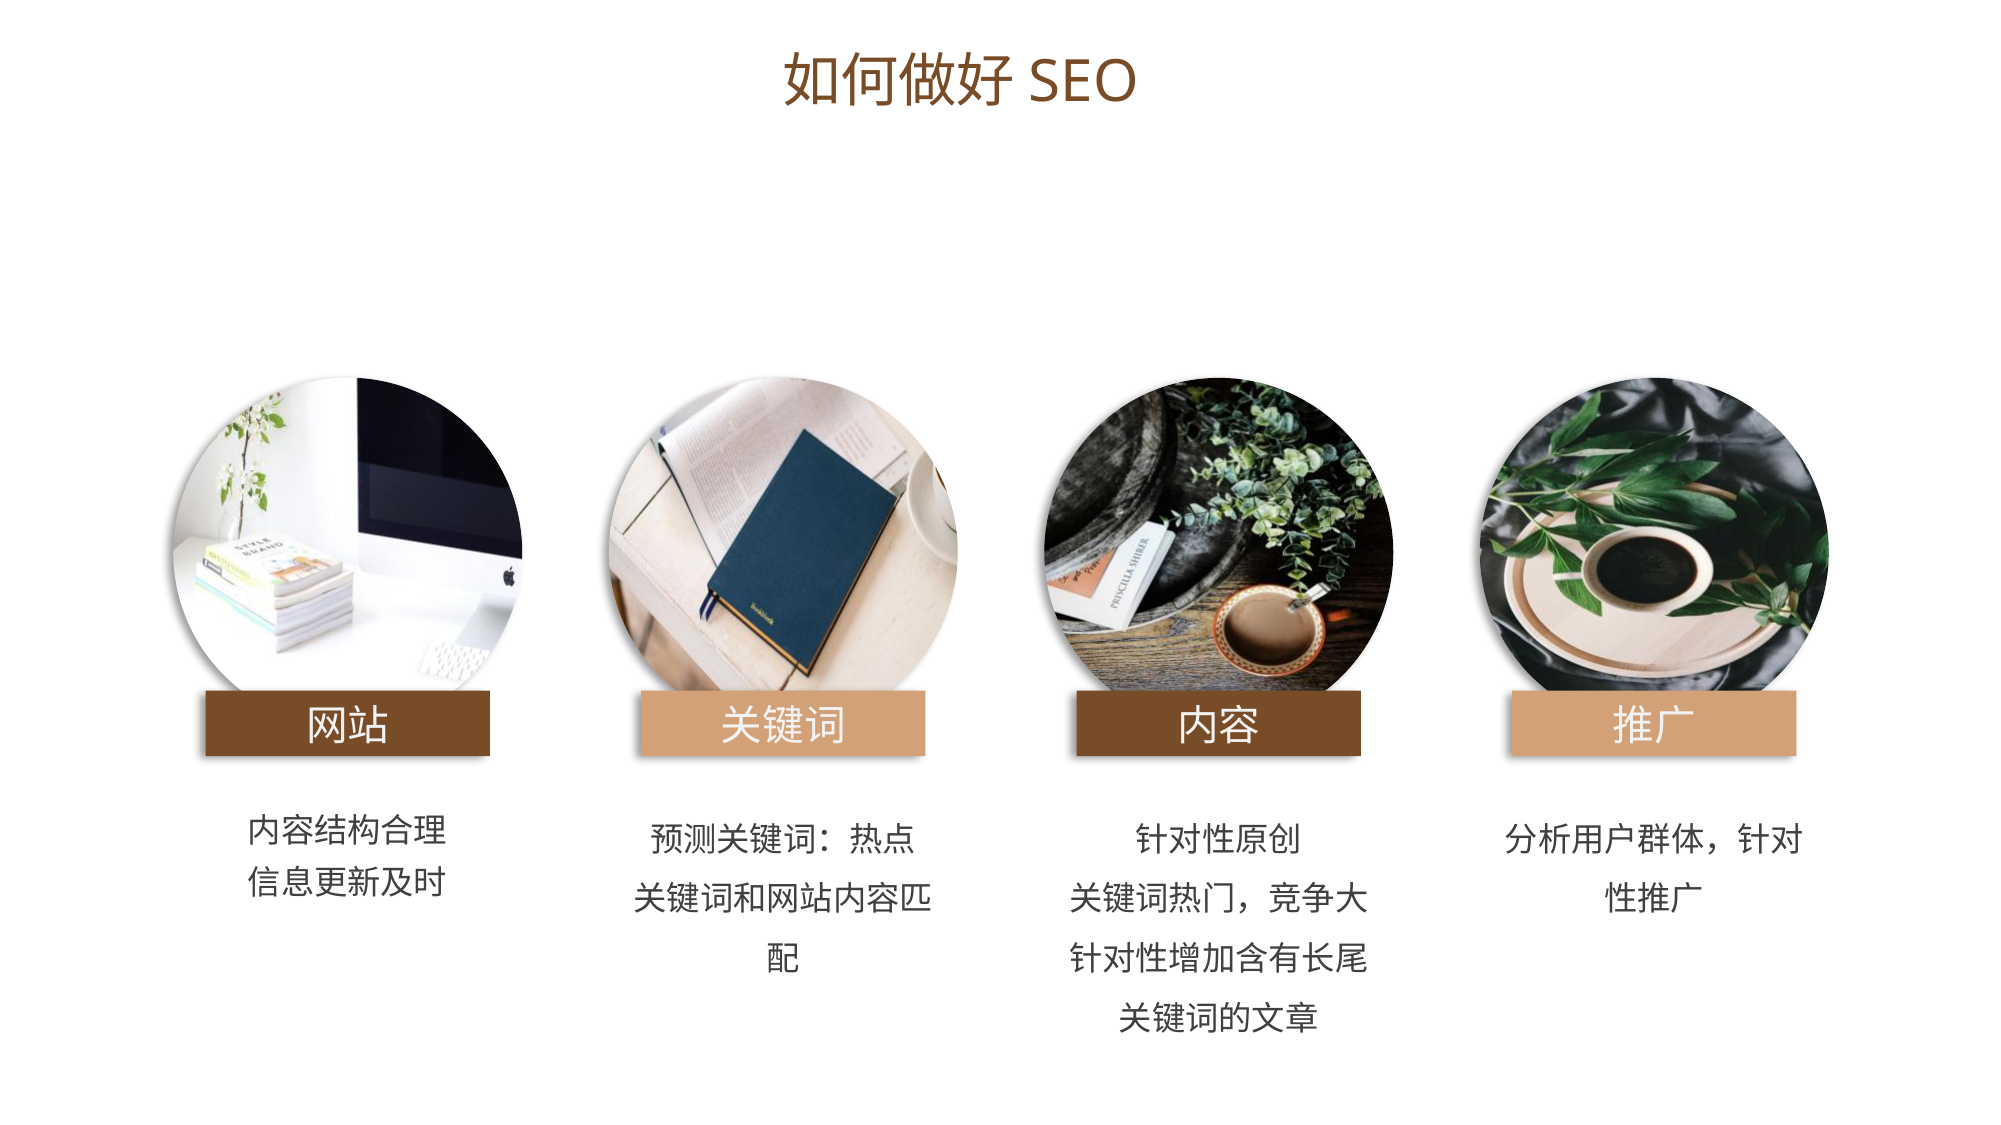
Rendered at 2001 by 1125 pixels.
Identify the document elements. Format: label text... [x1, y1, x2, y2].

text_box 预测关键词：热点 关键词和网站内容匹配 [612, 790, 954, 985]
text_box [172, 376, 524, 688]
text_box [1478, 376, 1830, 688]
text_box 如何做好SEO [767, 35, 1190, 121]
text_box 内容 [1076, 690, 1361, 757]
text_box 内容结构合理 信息更新及时 [177, 790, 519, 961]
text_box 网站 [205, 690, 490, 757]
text_box [607, 376, 959, 688]
text_box 分析用户群体，针对性推广 [1483, 790, 1825, 925]
text_box [1043, 376, 1395, 688]
text_box 针对性原创 关键词热门，竞争大针对性增加含有长尾关键词的文章 [1048, 790, 1390, 1045]
text_box 推广 [1512, 690, 1797, 757]
text_box 关键词 [641, 690, 926, 757]
